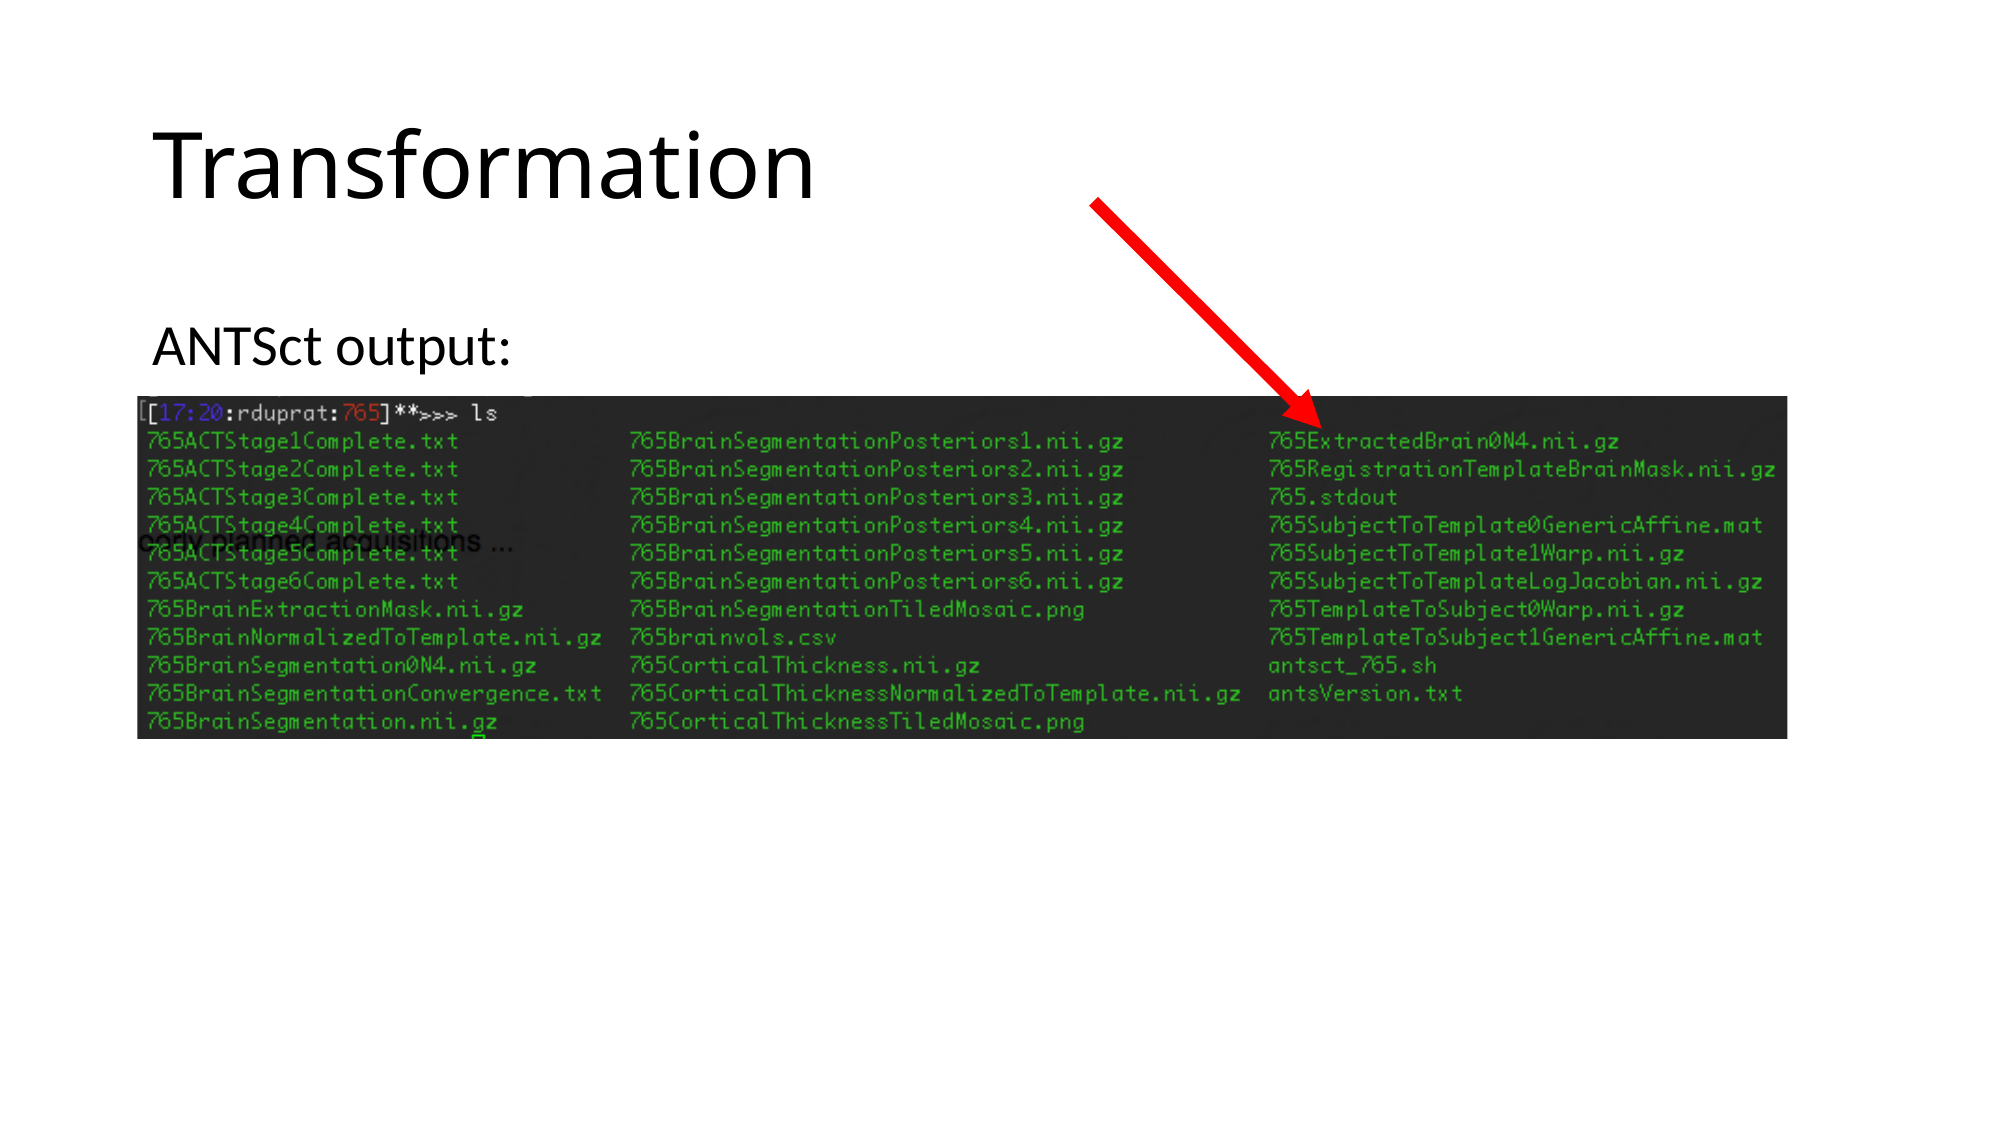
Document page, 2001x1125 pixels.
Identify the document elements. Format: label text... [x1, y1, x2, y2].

picture [137, 396, 1788, 739]
title Transformation [137, 59, 1863, 278]
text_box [1093, 201, 1322, 429]
list ANTSct output: [137, 299, 1863, 1014]
